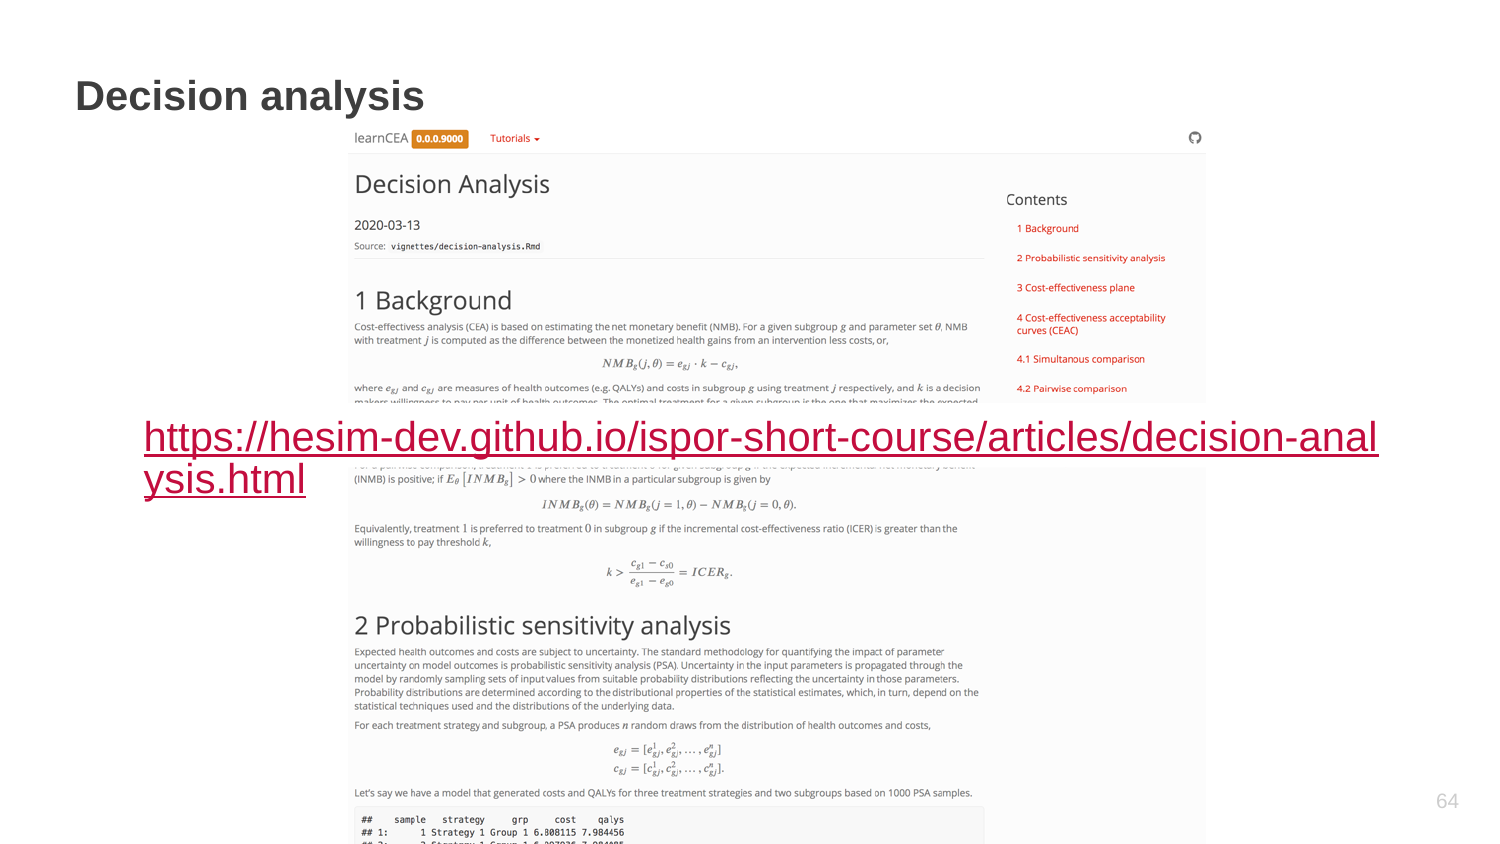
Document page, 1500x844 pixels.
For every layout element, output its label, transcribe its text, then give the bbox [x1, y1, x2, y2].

title Decision analysis [75, 0, 1325, 188]
text_box https://hesim-dev.github.io/ispor-short-course/articles/decision-analysis.html [128, 402, 343, 468]
slide_number 63 [1393, 777, 1475, 823]
picture [348, 128, 1206, 844]
text_box https://hesim-dev.github.io/ispor-short-course/articles/decision-analysis.html [1210, 402, 1409, 468]
